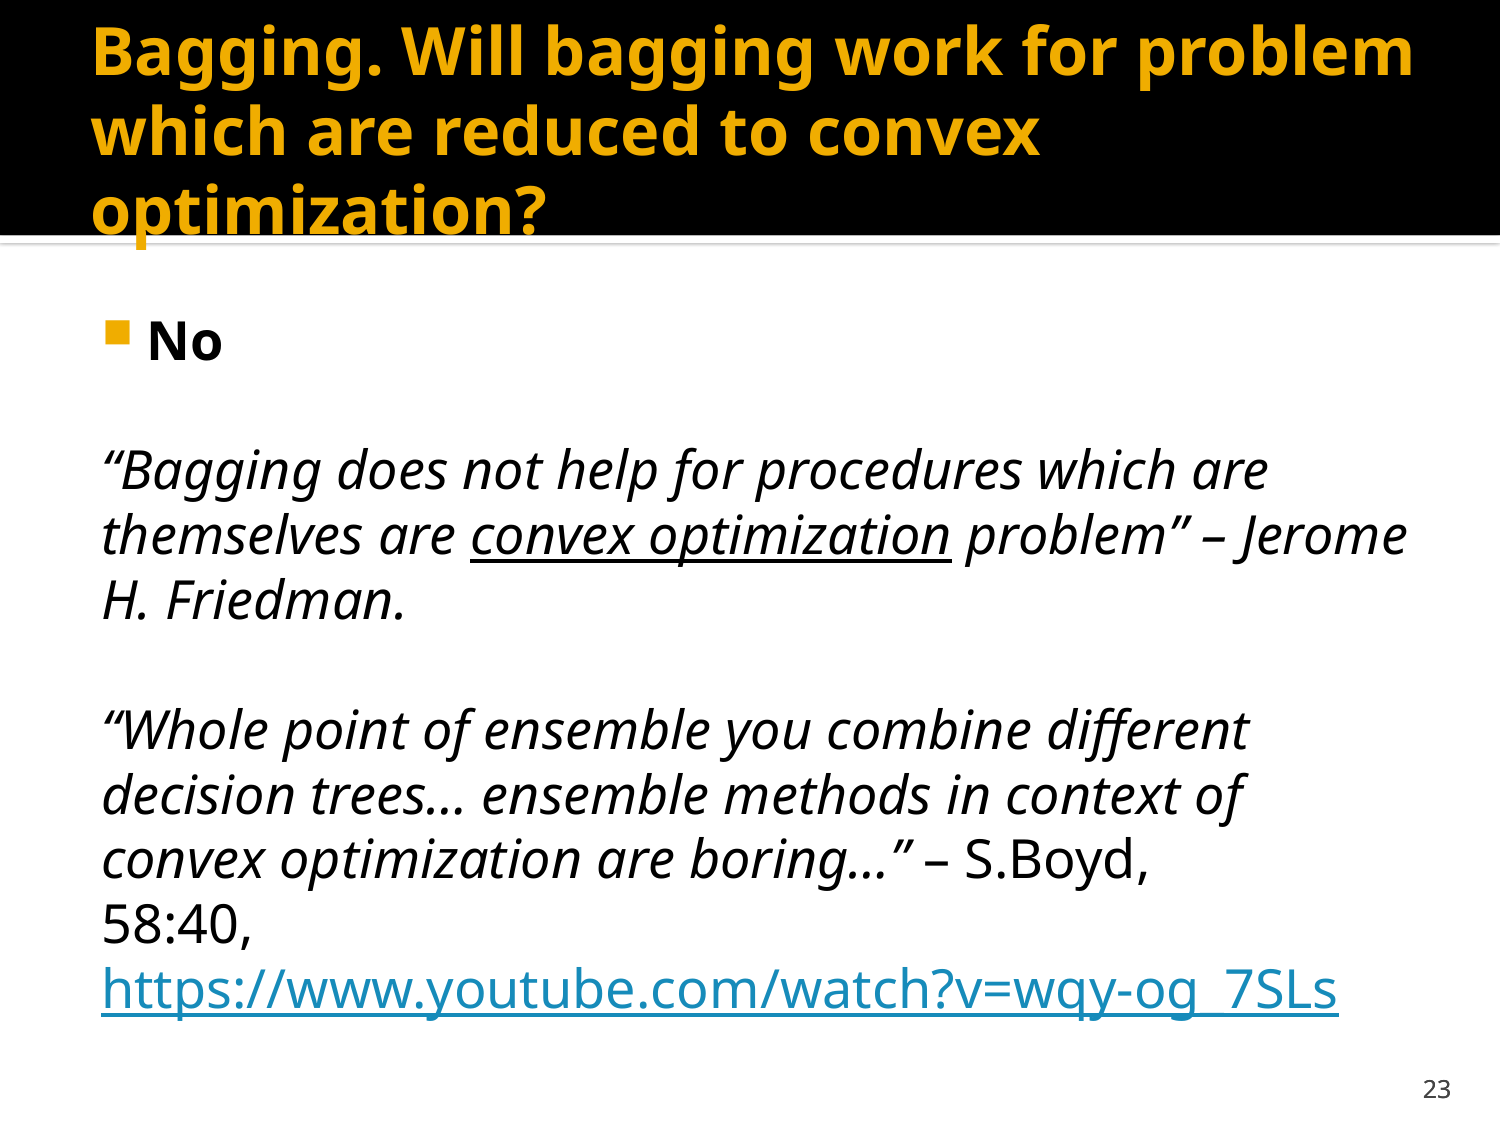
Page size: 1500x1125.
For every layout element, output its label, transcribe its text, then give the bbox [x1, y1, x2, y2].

list No “Bagging does not help for procedures which are themselves are convex optimization problem” – Jerome H. Friedman. “Whole point of ensemble you combine different decision trees… ensemble methods in context of convex optimization are boring…” – S.Boyd, 58:40, https://www.youtube.com/watch?v=wqy-og_7SLs [75, 291, 1425, 1050]
text_box 23 [1345, 1062, 1467, 1108]
title Bagging. Will bagging work for problem which are reduced to convex optimization? [75, 25, 1425, 231]
